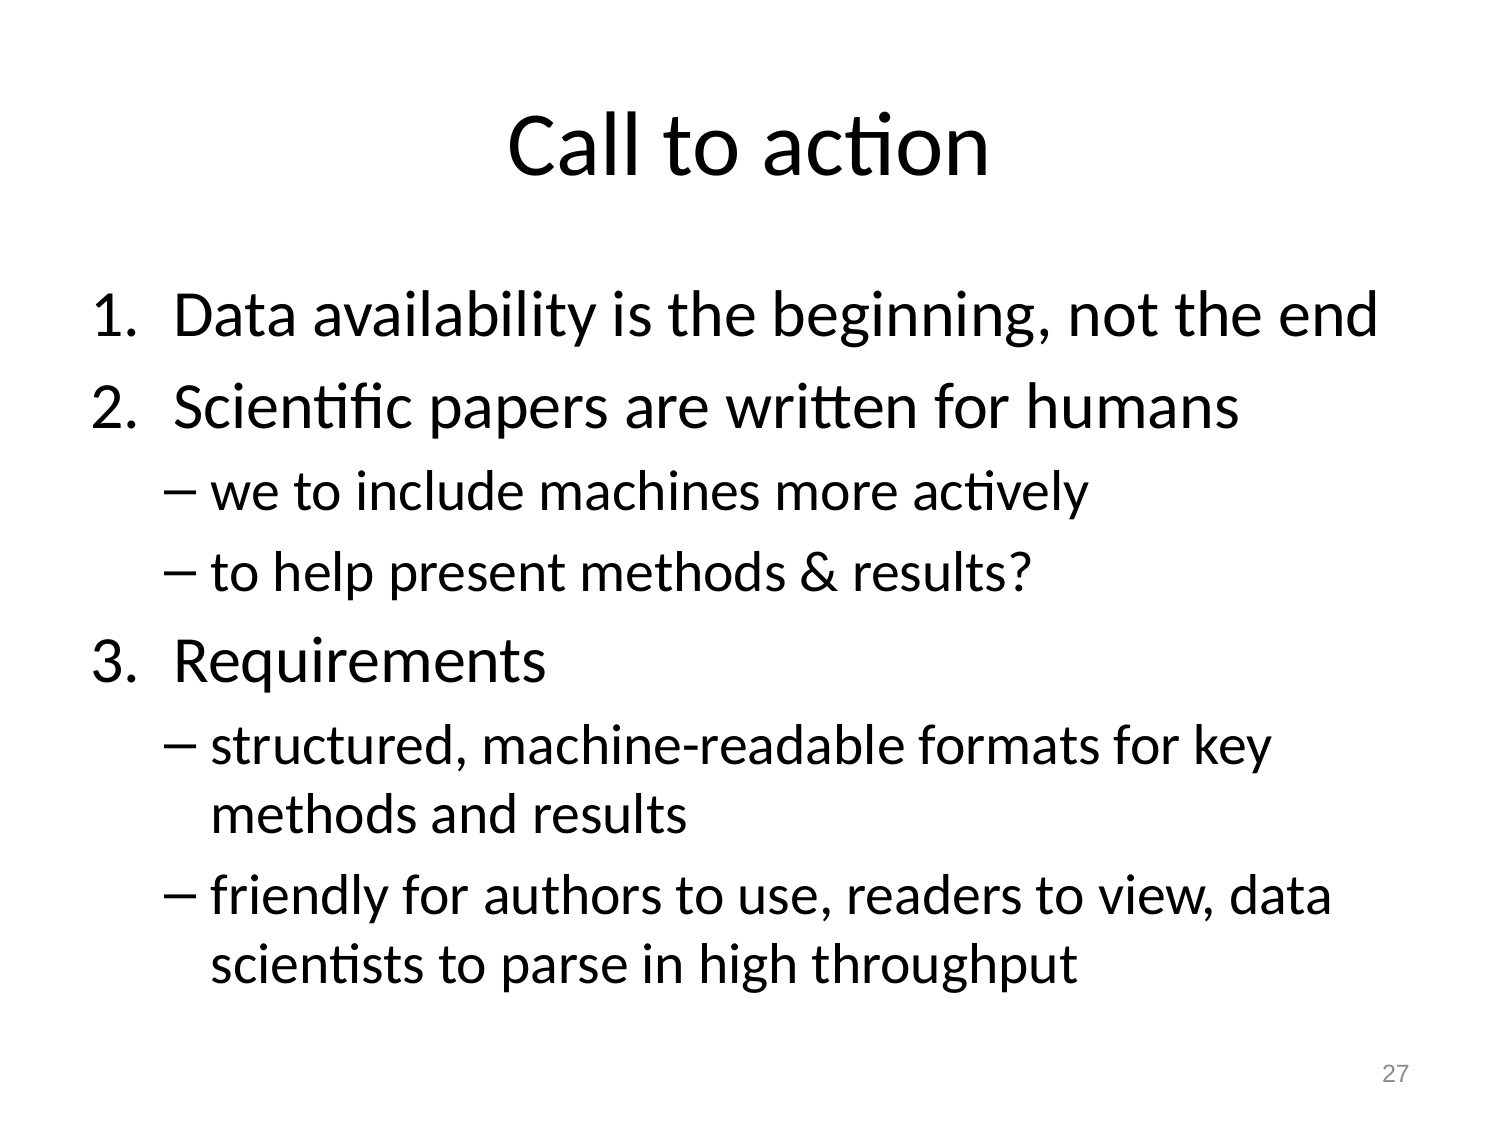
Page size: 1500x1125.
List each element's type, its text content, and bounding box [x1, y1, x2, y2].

title Call to action [75, 45, 1425, 233]
slide_number 27 [1074, 1042, 1425, 1103]
list Data availability is the beginning, not the end Scientific papers are written for humans we to include machines more actively to help present methods & results? Requirements structured, machine-readable formats for key methods and results friendly for authors to use, readers to view, data scientists to parse in high throughput [75, 262, 1425, 1005]
